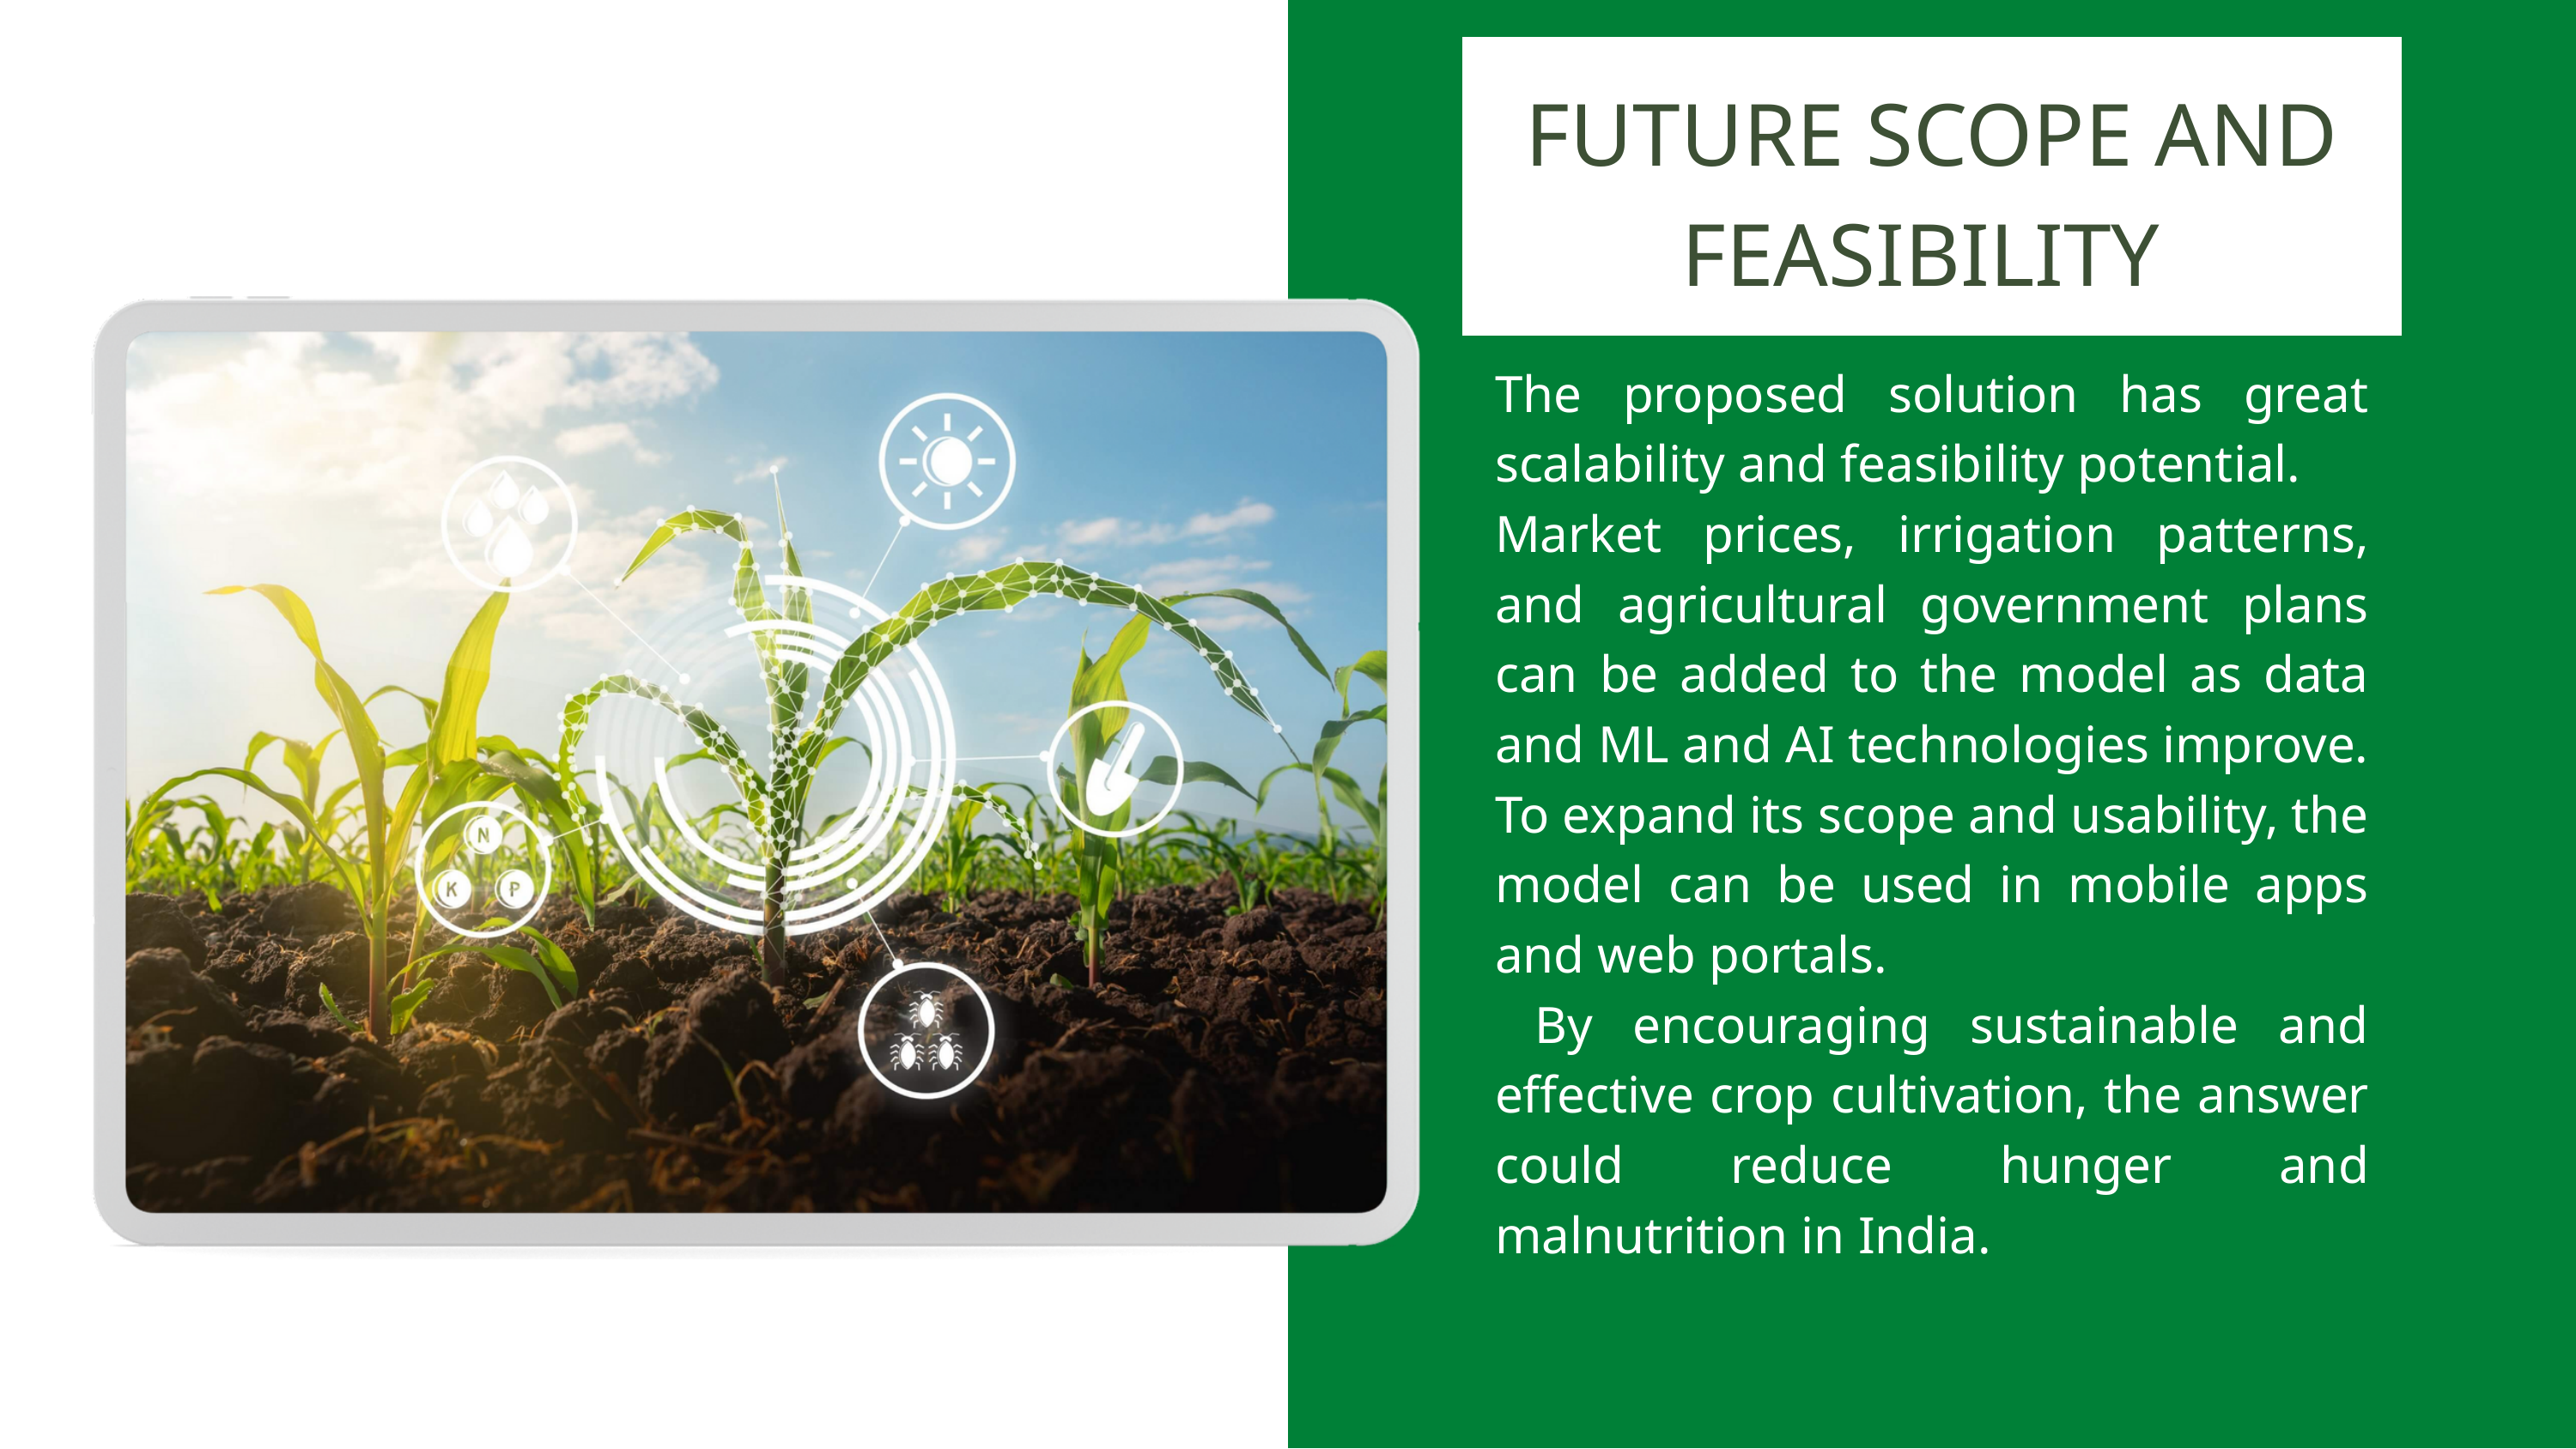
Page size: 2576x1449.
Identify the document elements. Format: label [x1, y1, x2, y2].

text_box [1461, 36, 2403, 336]
text_box [1287, 0, 2576, 1449]
picture [90, 296, 1420, 1259]
